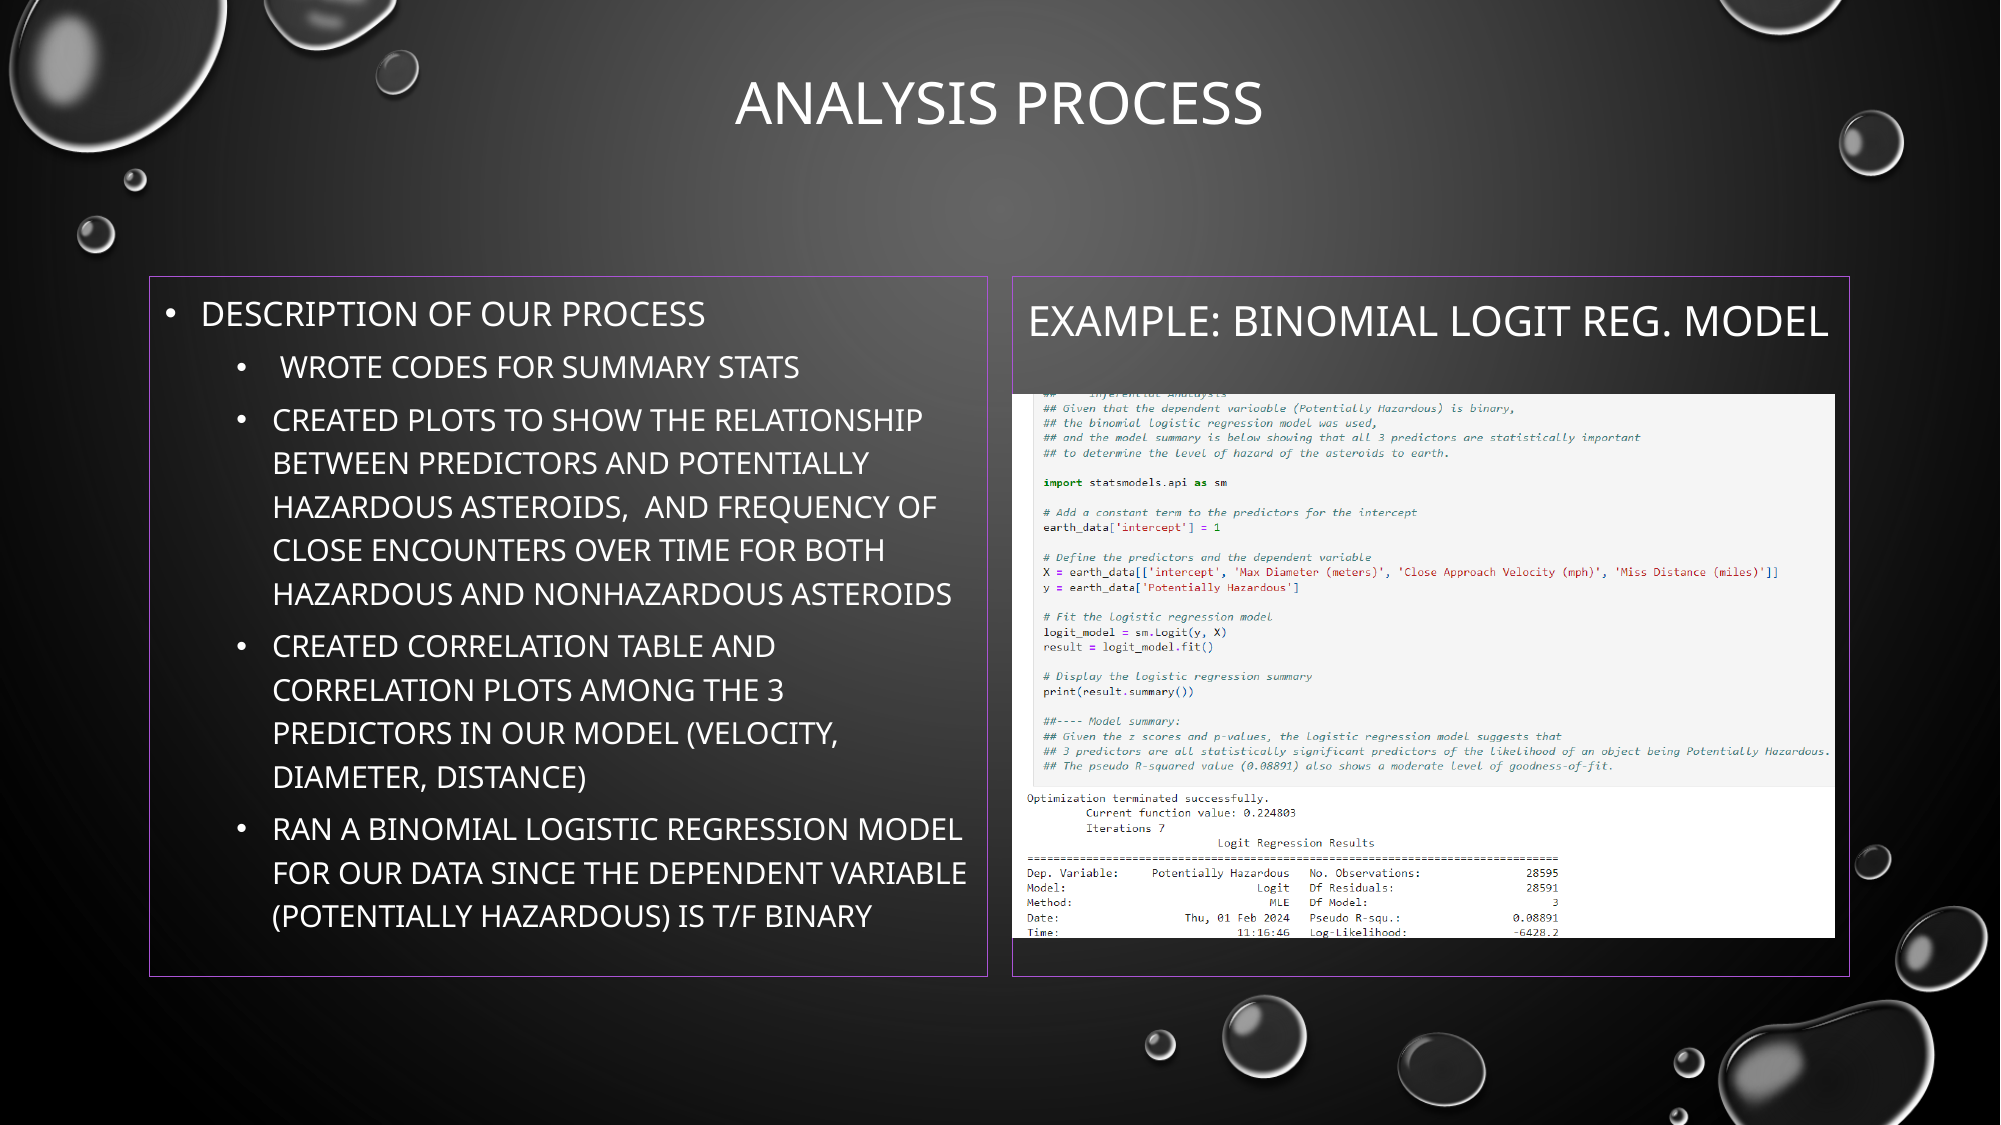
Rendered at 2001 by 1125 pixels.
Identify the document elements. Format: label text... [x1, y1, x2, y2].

list Description of our process Wrote codes for summary stats Created plots to show the relationship between predictors and potentially hazardous asteroids, and frequency of close encounters over time for both hazardous and nonhazardous asteroids created correlation table and correlation plots among the 3 predictors in our model (velocity, diameter, distance) ran a binomial logistic regression model for our data since the dependent variable (potentially hazardous) is T/F binary [149, 276, 988, 977]
list Example: Binomial Logit Reg. Model [1012, 276, 1850, 977]
picture [0, 0, 2000, 1125]
title Analysis Process [149, 0, 1851, 237]
